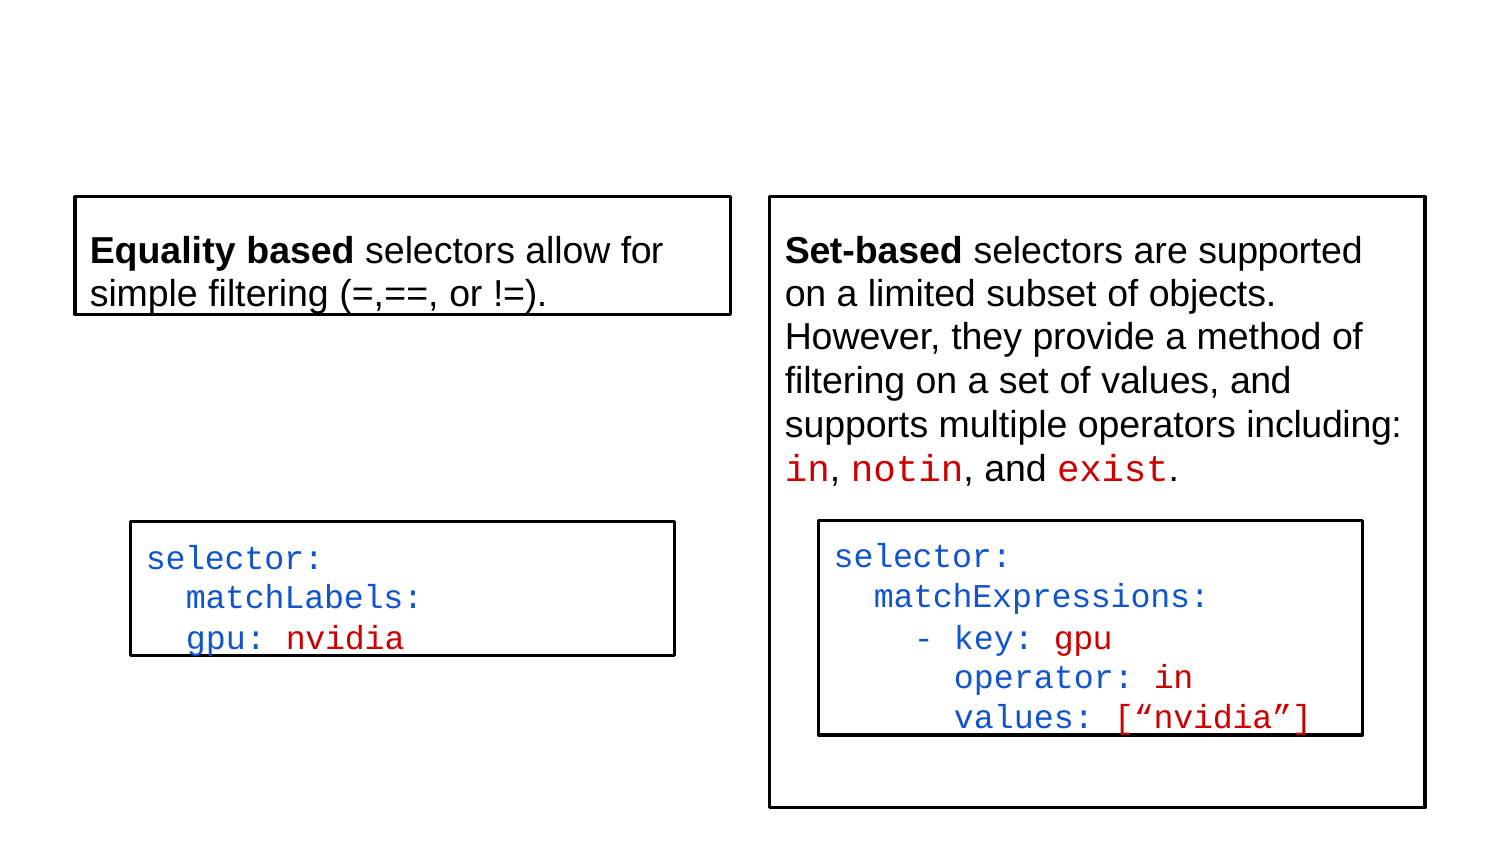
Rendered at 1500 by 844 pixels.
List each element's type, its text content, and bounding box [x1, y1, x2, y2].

text_box Equality based selectors allow for simple filtering (=,==, or !=). [75, 196, 731, 315]
text_box Set-based selectors are supported on a limited subset of objects. However, they provide a method of filtering on a set of values, and supports multiple operators including: in, notin, and exist. [782, 222, 1408, 491]
text_box [769, 196, 1426, 808]
text_box selector: matchLabels: gpu: nvidia [130, 521, 675, 656]
text_box selector: matchExpressions: - key: gpu operator: in values: [“nvidia”] [818, 520, 1363, 735]
